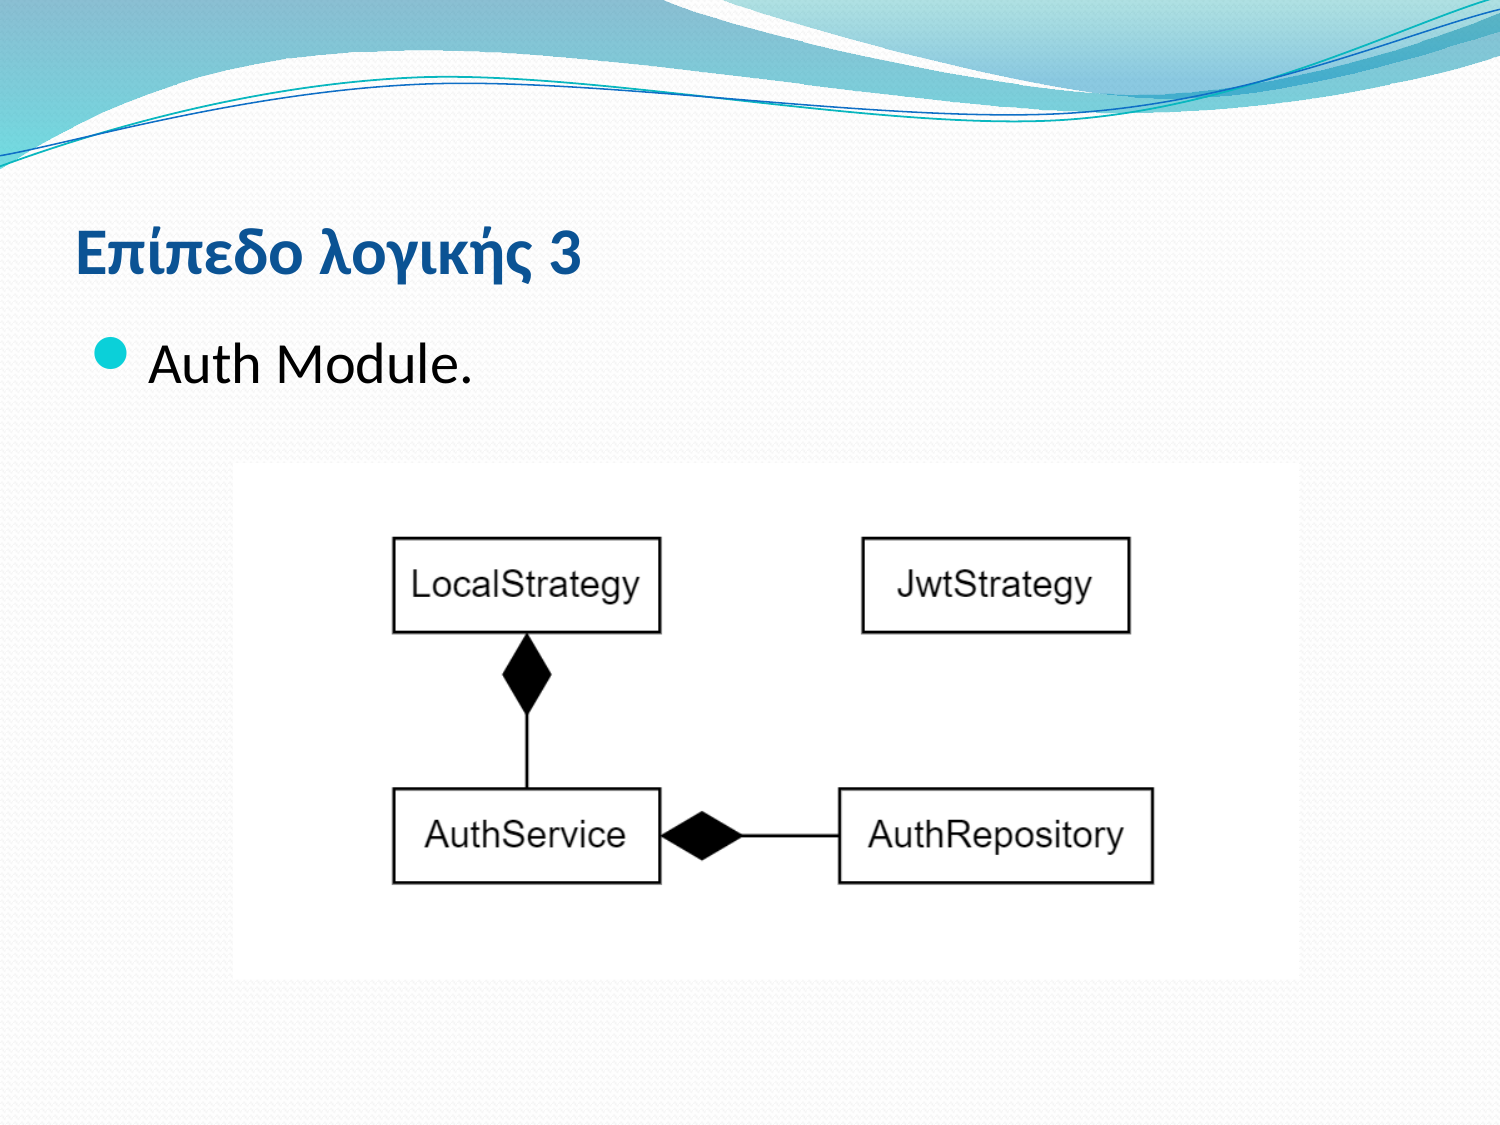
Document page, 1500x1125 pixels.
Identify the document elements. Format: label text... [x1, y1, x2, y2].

title Επίπεδο λογικής 3 [75, 100, 1425, 289]
list Auth Module. [75, 317, 1425, 1125]
picture [233, 463, 1299, 979]
